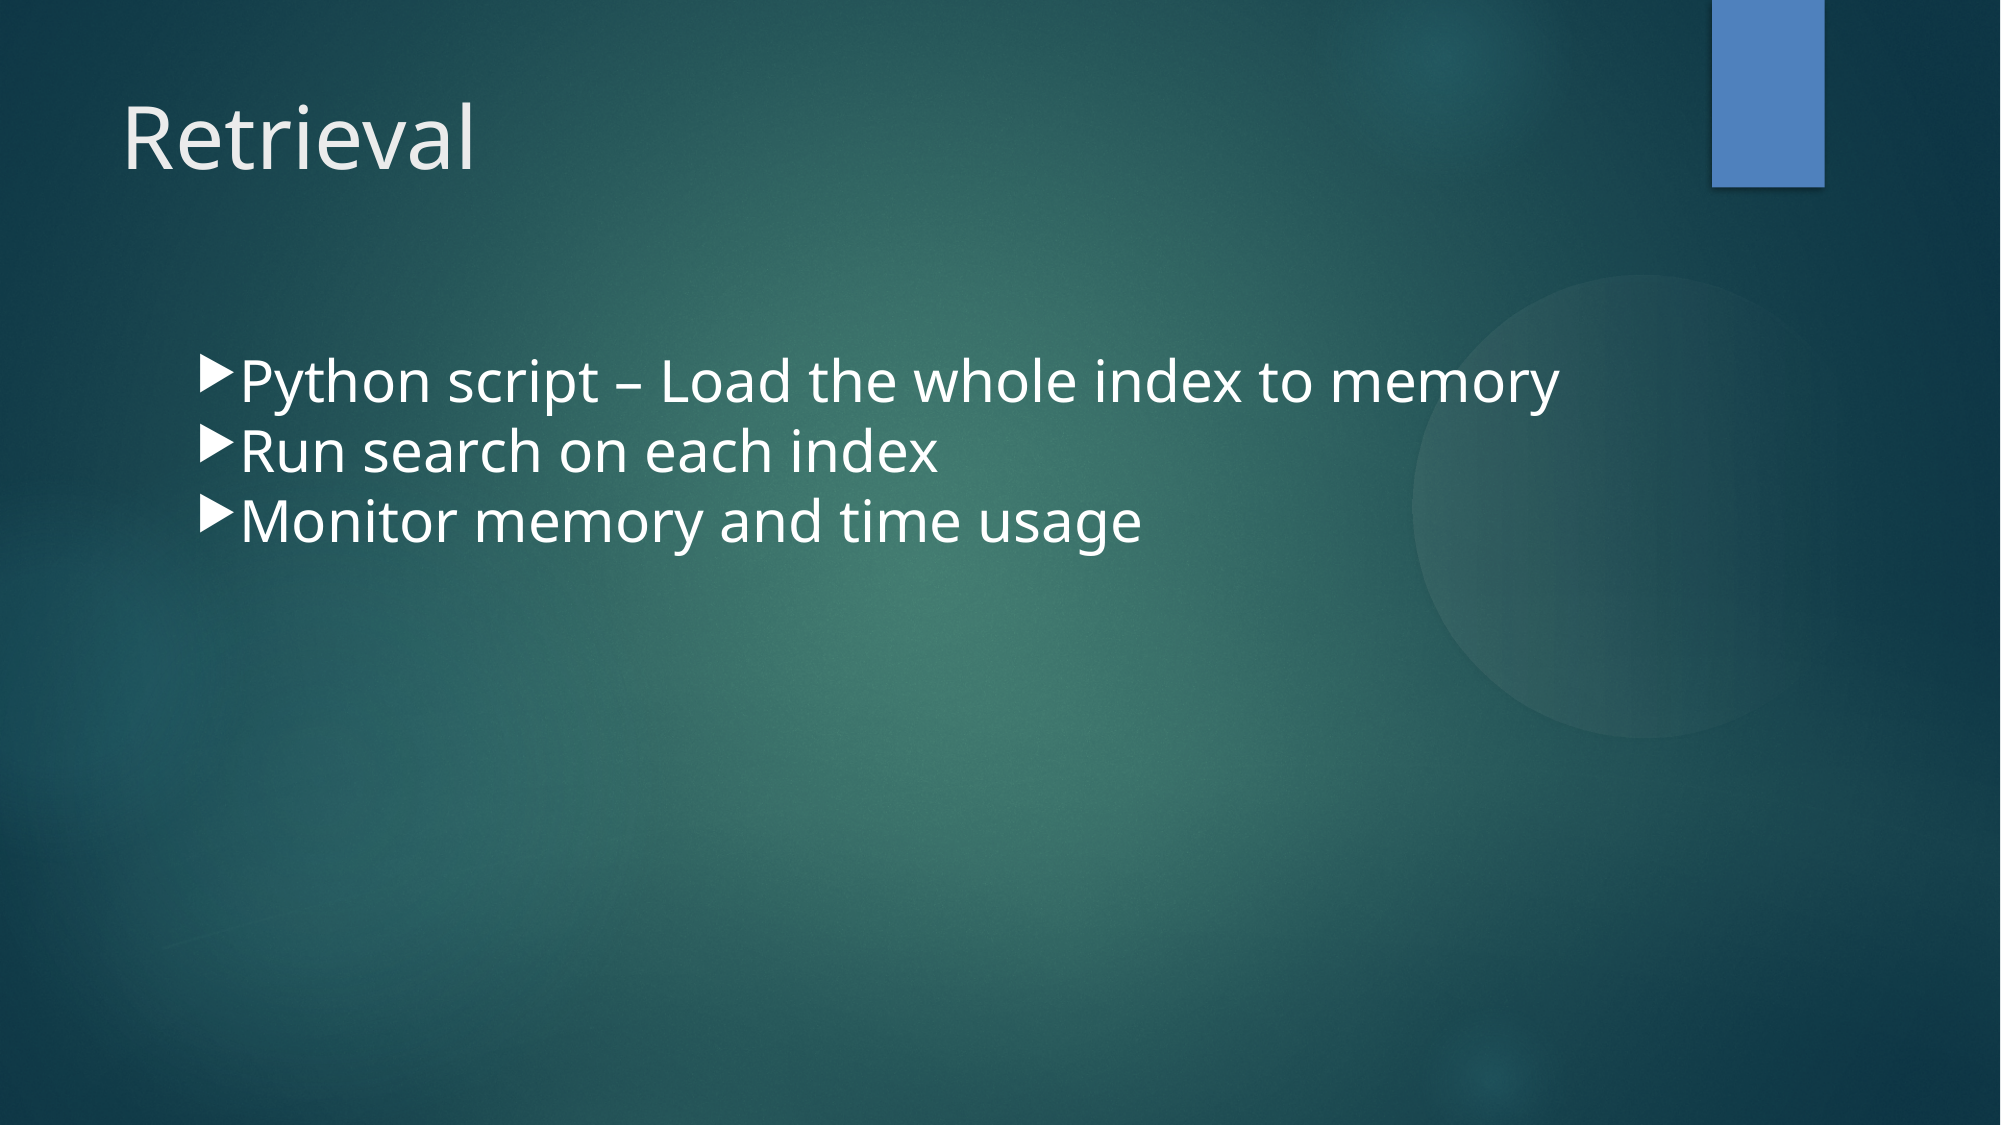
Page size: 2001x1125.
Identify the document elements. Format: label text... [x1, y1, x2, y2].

text_box Python script – Load the whole index to memory Run search on each index Monitor memory and time usage [181, 336, 1649, 1025]
text_box Retrieval [106, 74, 1649, 304]
picture [0, 0, 2001, 1125]
